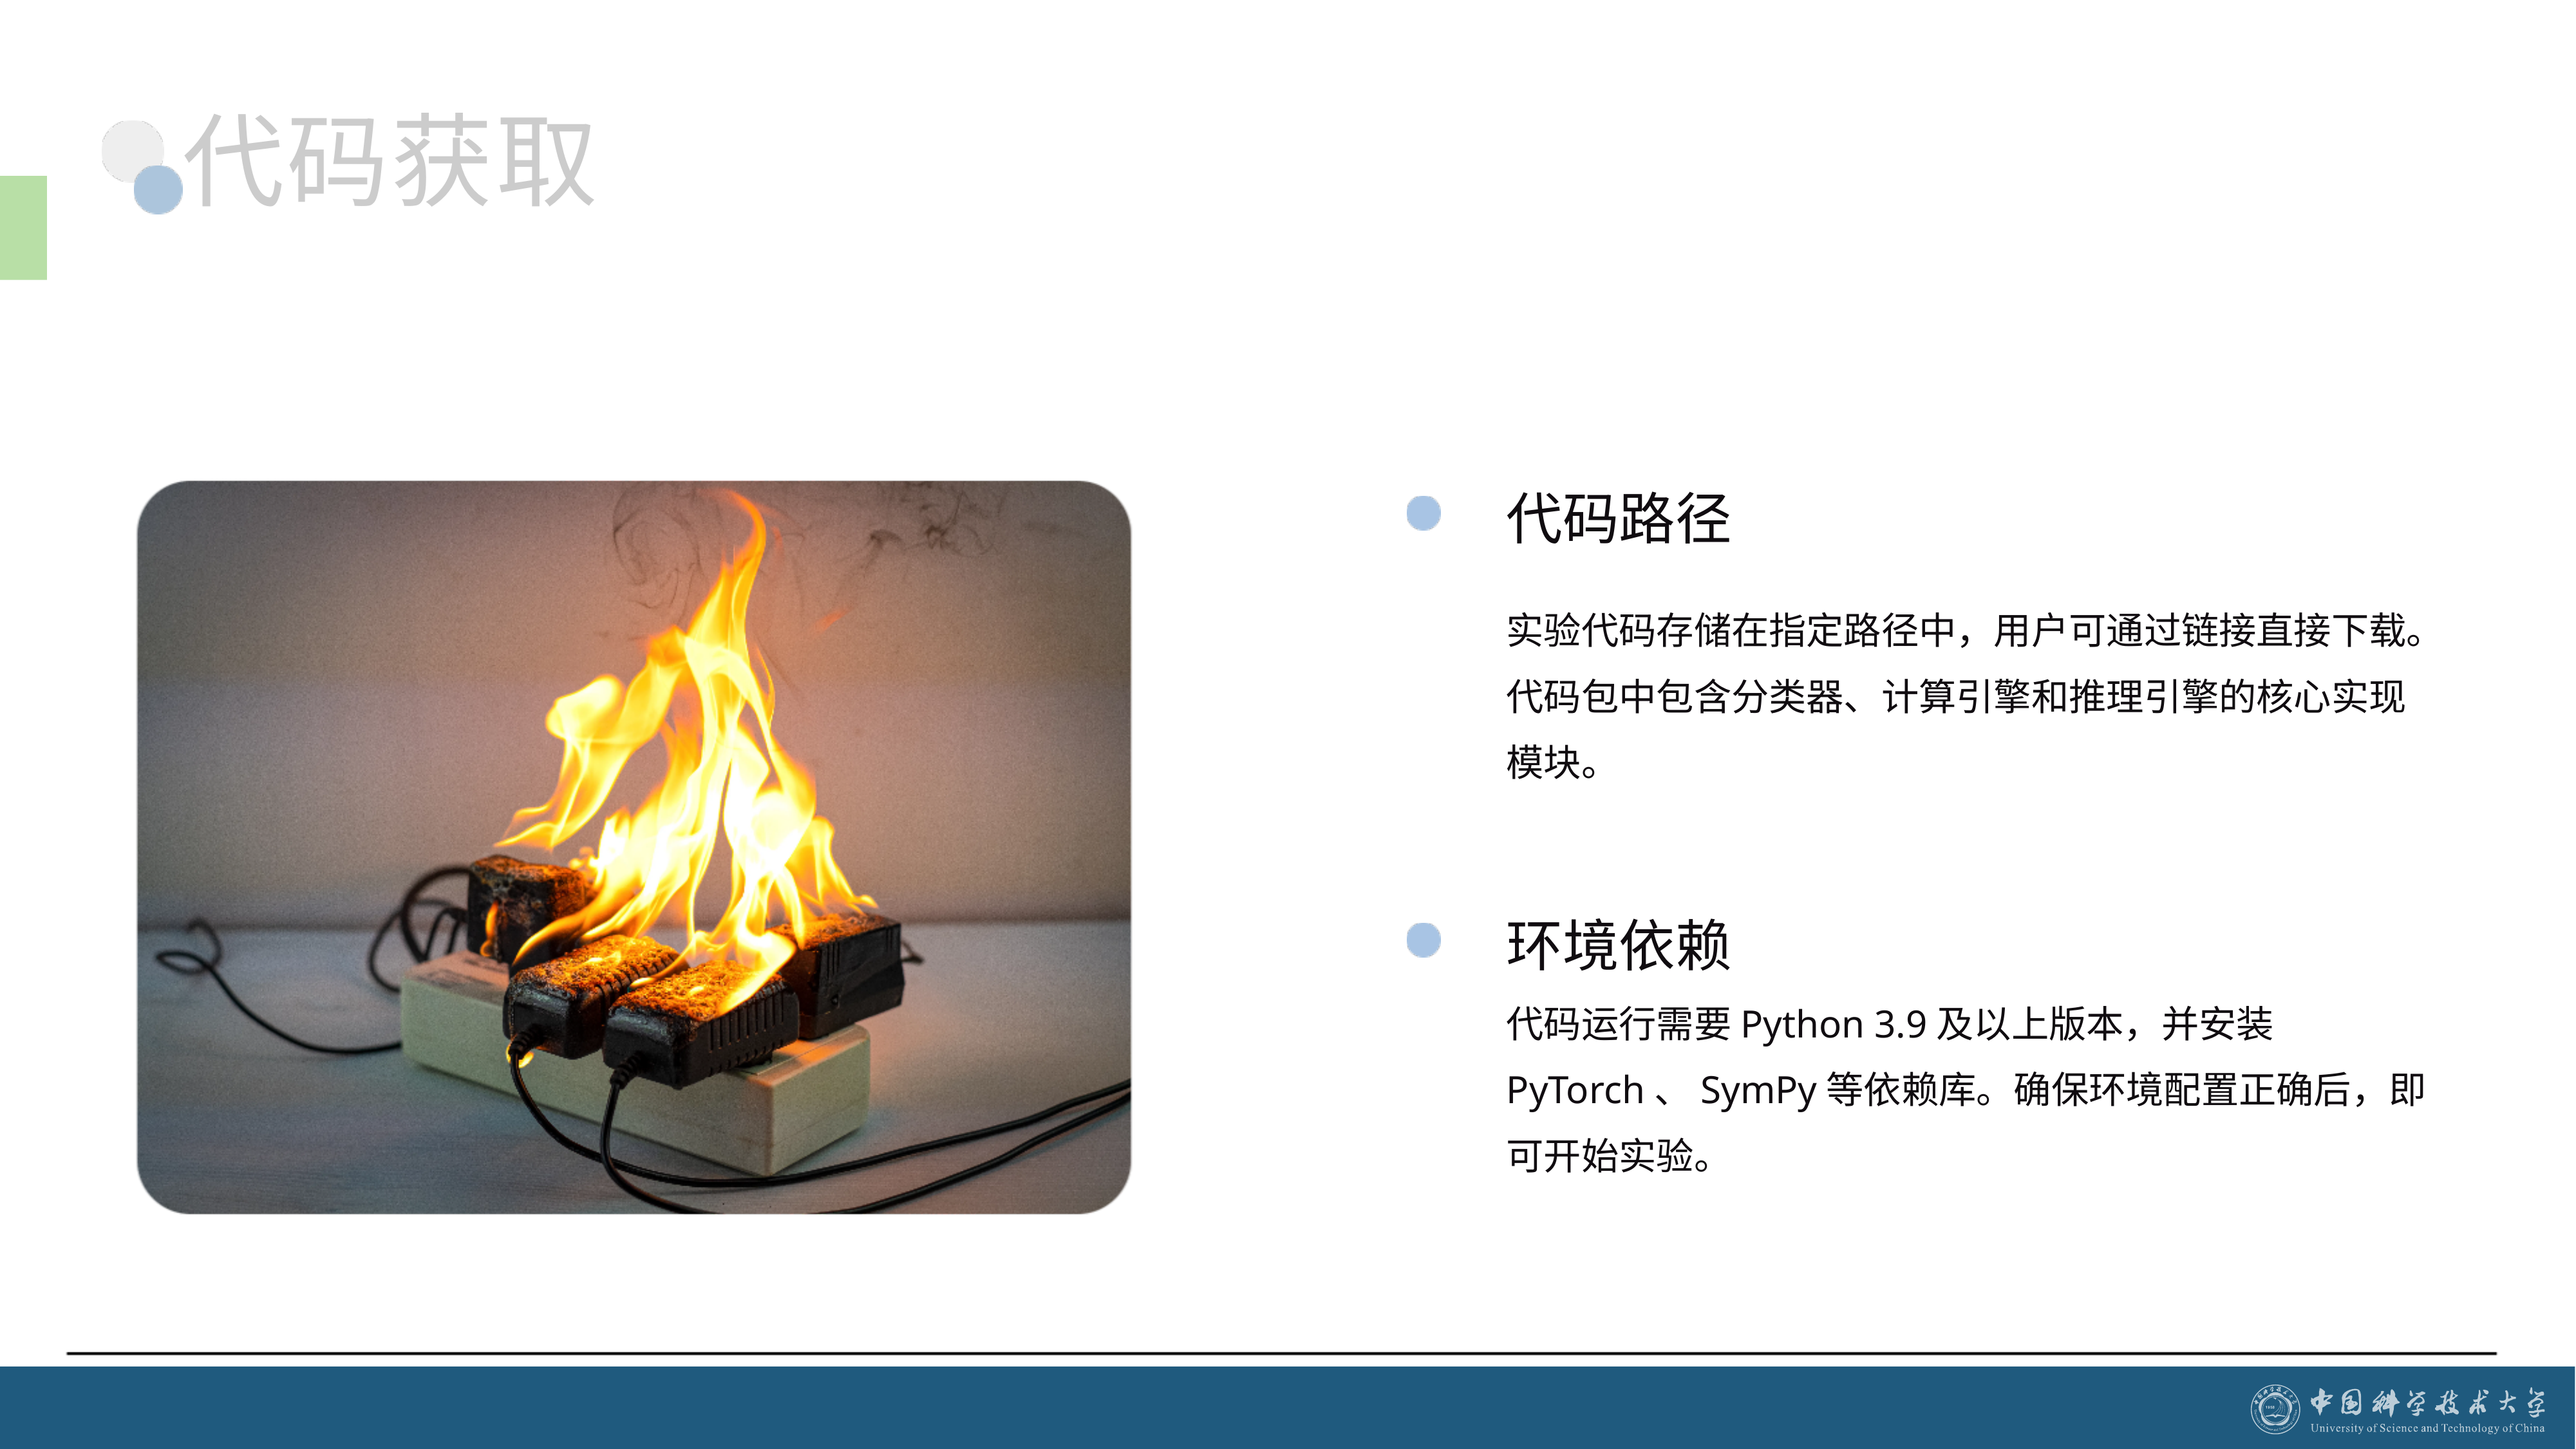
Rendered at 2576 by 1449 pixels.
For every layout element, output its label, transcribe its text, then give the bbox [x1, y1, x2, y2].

text_box 代码获取 [173, 96, 846, 220]
picture [0, 0, 2576, 1449]
text_box 代码运行需要Python 3.9及以上版本，并安装PyTorch、SymPy等依赖库。确保环境配置正确后，即可开始实验。 [1497, 1011, 2441, 1145]
text_box 实验代码存储在指定路径中，用户可通过链接直接下载。代码包中包含分类器、计算引擎和推理引擎的核心实现模块。 [1497, 585, 2441, 784]
text_box 环境依赖 [1497, 909, 1863, 978]
text_box 代码路径 [1497, 482, 1863, 551]
